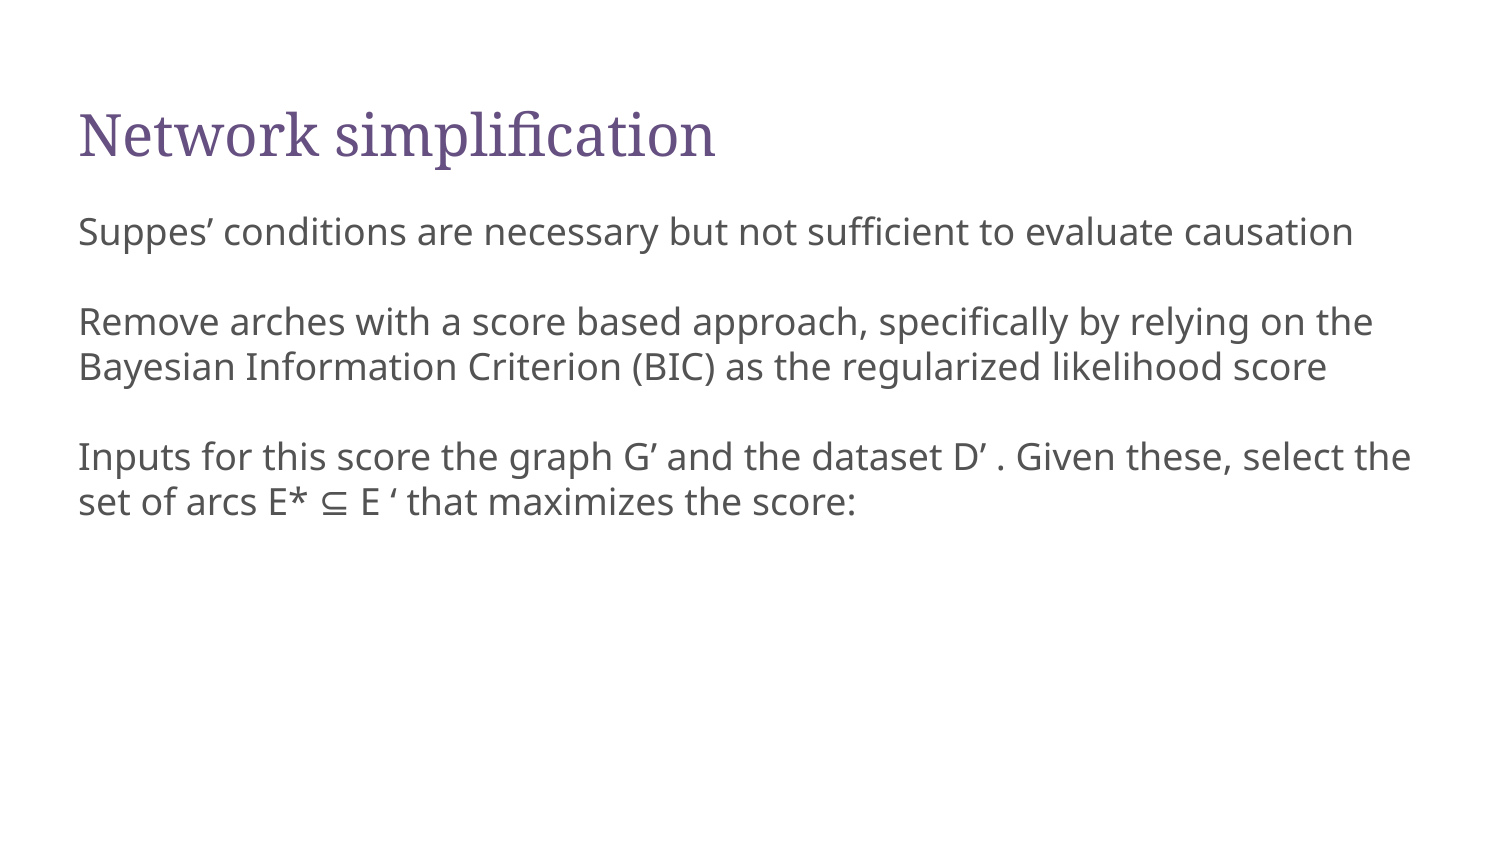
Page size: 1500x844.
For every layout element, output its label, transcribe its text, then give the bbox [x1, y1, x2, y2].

title Network simplification [63, 82, 1437, 163]
list Suppes’ conditions are necessary but not sufficient to evaluate causation Remove arches with a score based approach, specifically by relying on the Bayesian Information Criterion (BIC) as the regularized likelihood score Inputs for this score the graph G’ and the dataset D’ . Given these, select the set of arcs E* ⊆ E ‘ that maximizes the score: [63, 192, 1437, 437]
